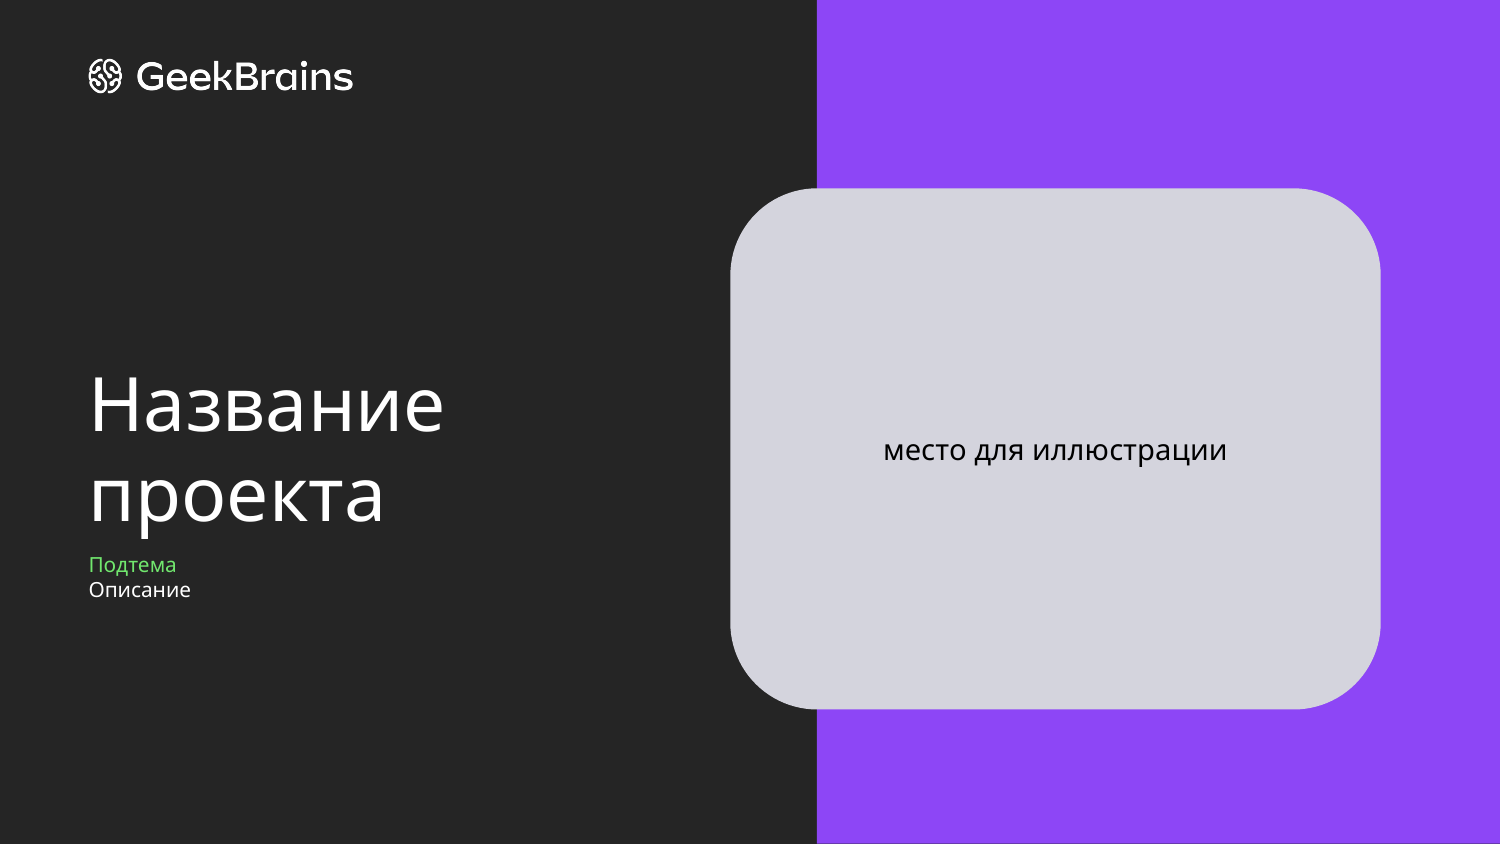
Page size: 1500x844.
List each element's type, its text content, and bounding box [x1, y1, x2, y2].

picture [88, 58, 353, 94]
text_box место для иллюстрации [730, 188, 1381, 710]
title Название проекта [88, 118, 721, 536]
subtitle Подтема Описание [88, 536, 721, 844]
